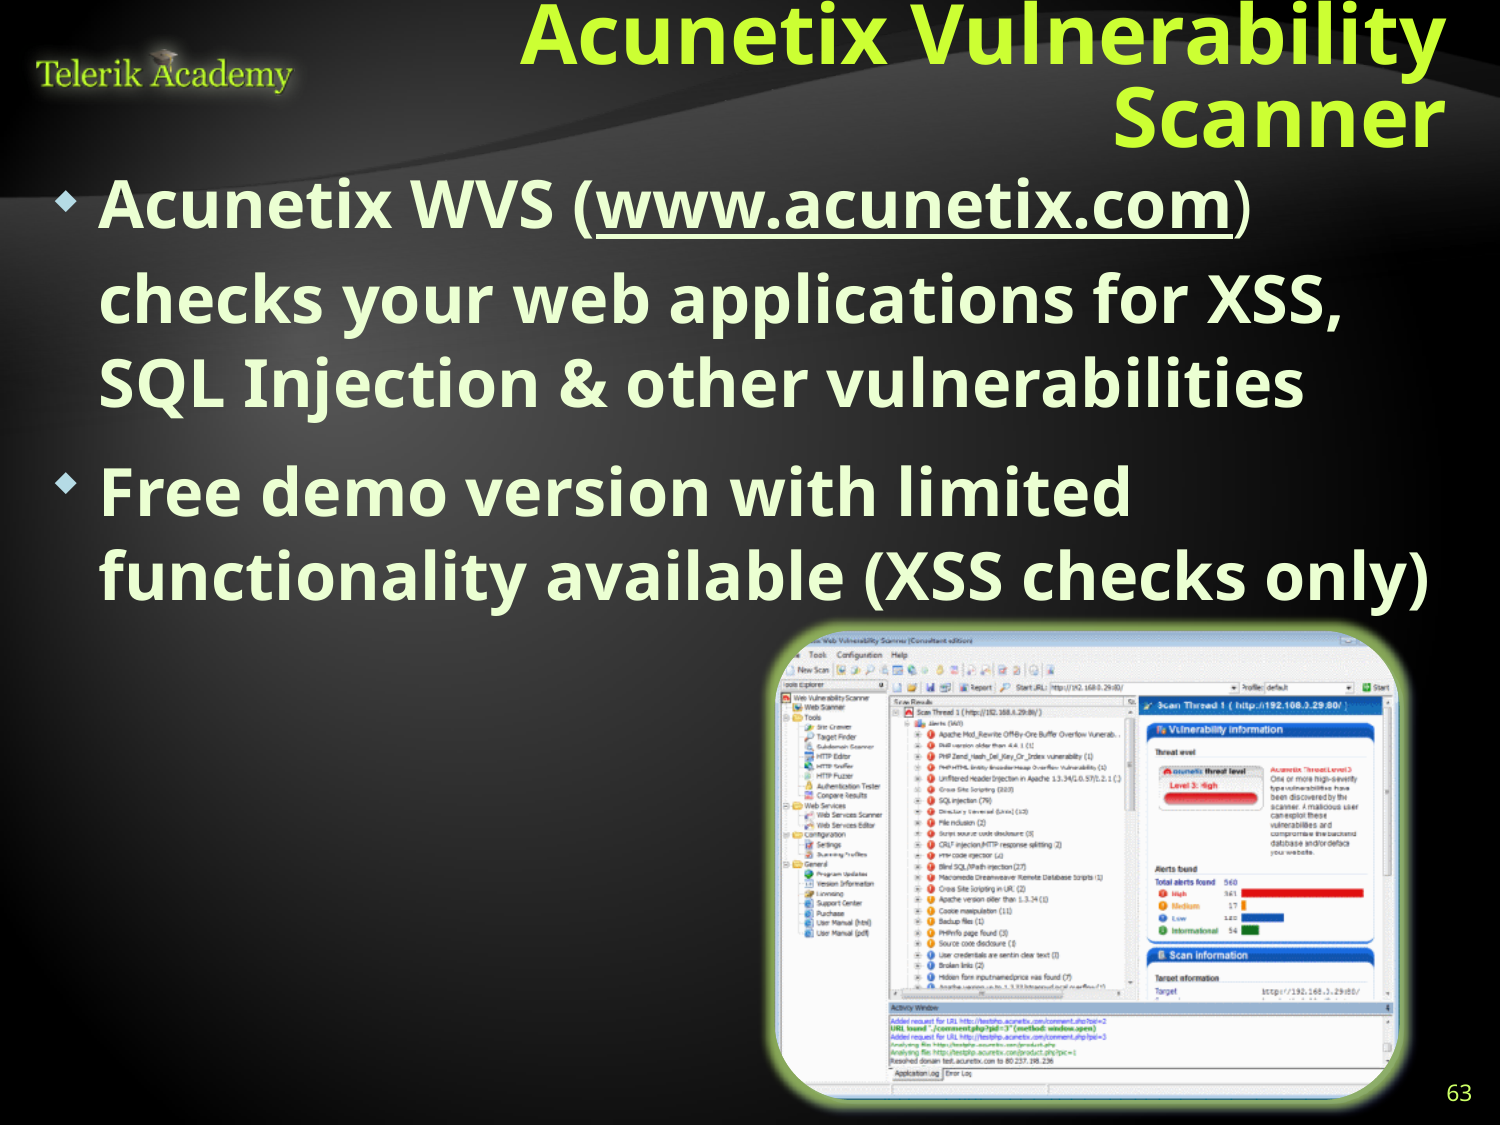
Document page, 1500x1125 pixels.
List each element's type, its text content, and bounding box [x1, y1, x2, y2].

title Acunetix Vulnerability Scanner [300, 12, 1463, 149]
slide_number 63 [1412, 1074, 1488, 1113]
list Acunetix WVS (www.acunetix.com) checks your web applications for XSS, SQL Injection & other vulnerabilities Free demo version with limited functionality available (XSS checks only) [37, 149, 1463, 1100]
picture [0, 0, 1500, 1125]
